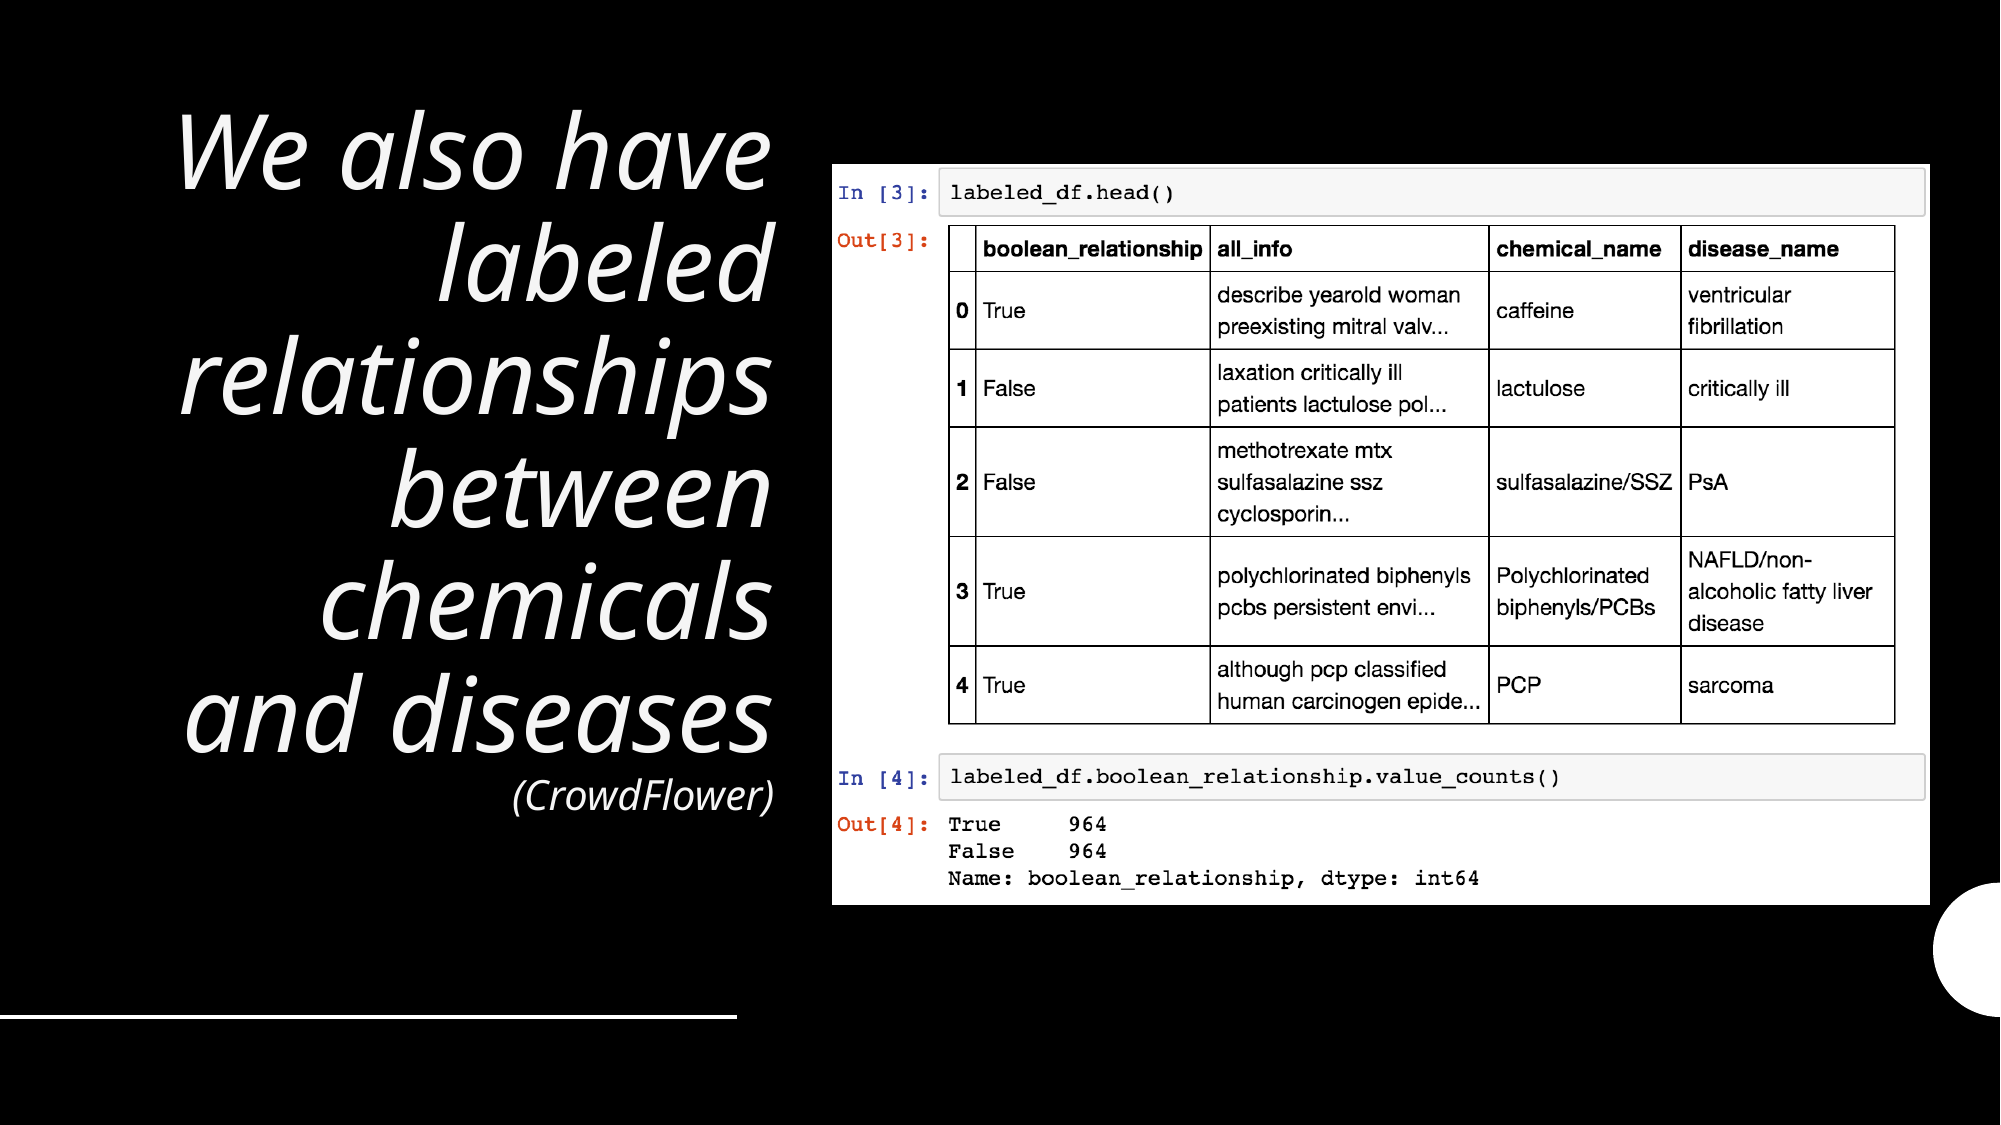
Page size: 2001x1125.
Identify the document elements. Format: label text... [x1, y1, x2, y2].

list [831, 164, 1930, 905]
title We also have labeled relationships between chemicals and diseases (CrowdFlower) [125, 91, 790, 905]
